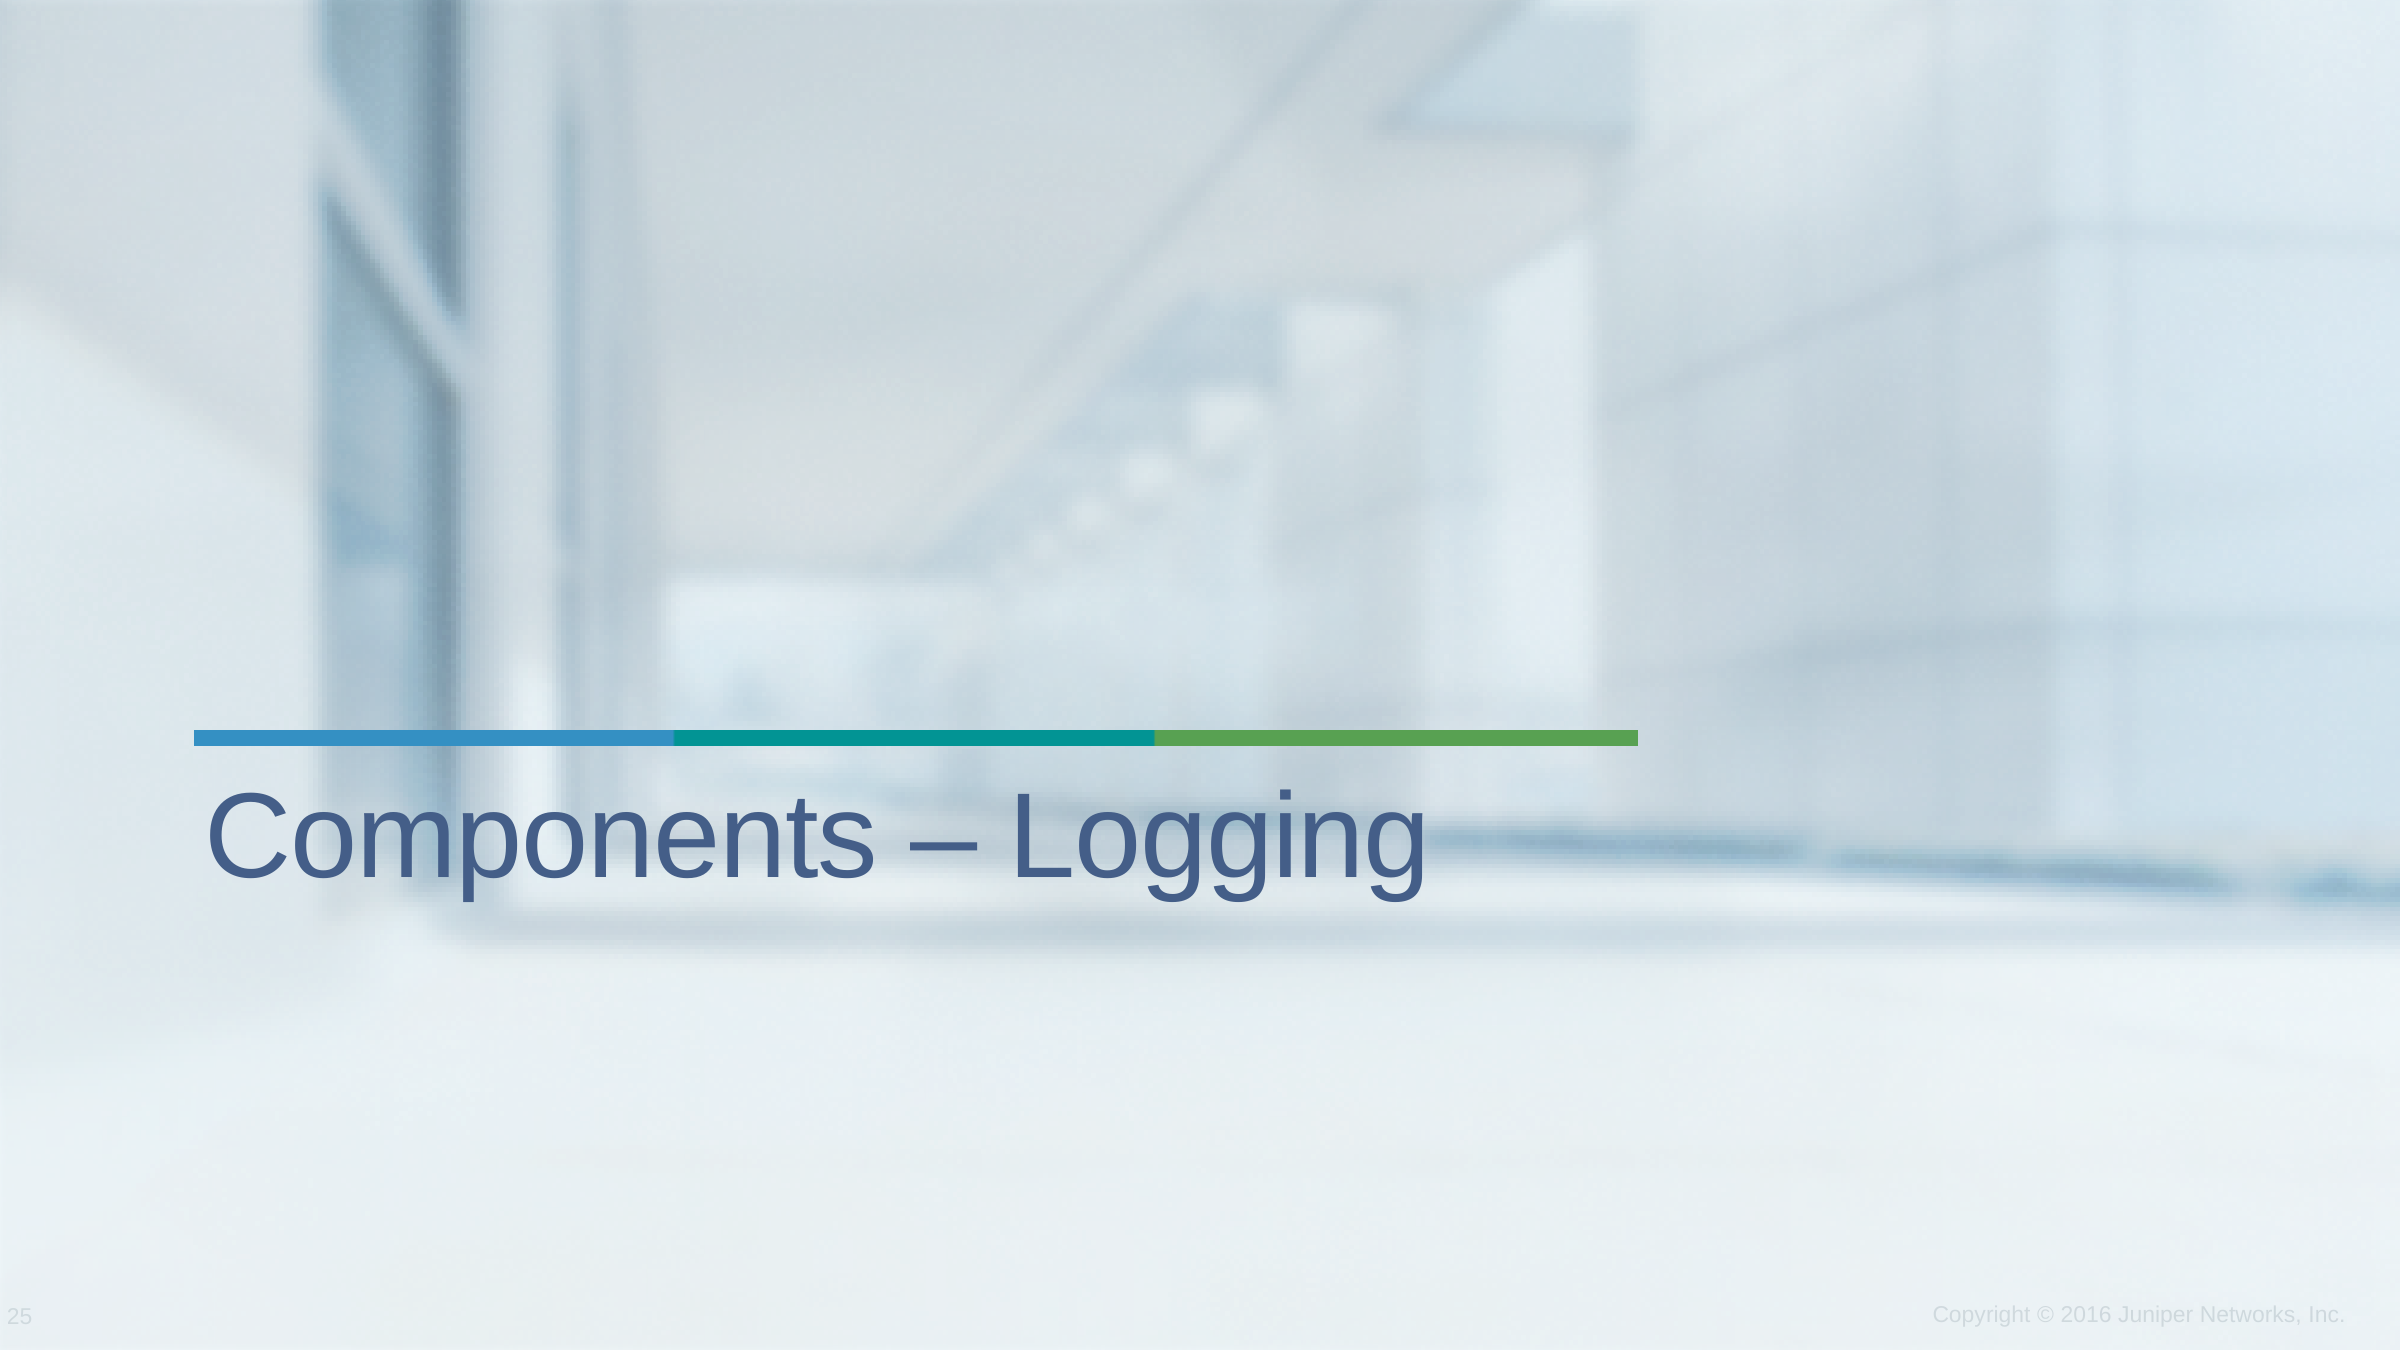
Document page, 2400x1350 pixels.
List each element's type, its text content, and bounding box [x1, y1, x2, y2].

picture [194, 730, 1638, 746]
text_box Real ZTP with staging Area approach (DCHP / TFTP) drop shipping approach (Phone Home) [571, 0, 2400, 1350]
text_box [0, 0, 515, 1350]
title Components – Logging [189, 759, 2342, 1028]
